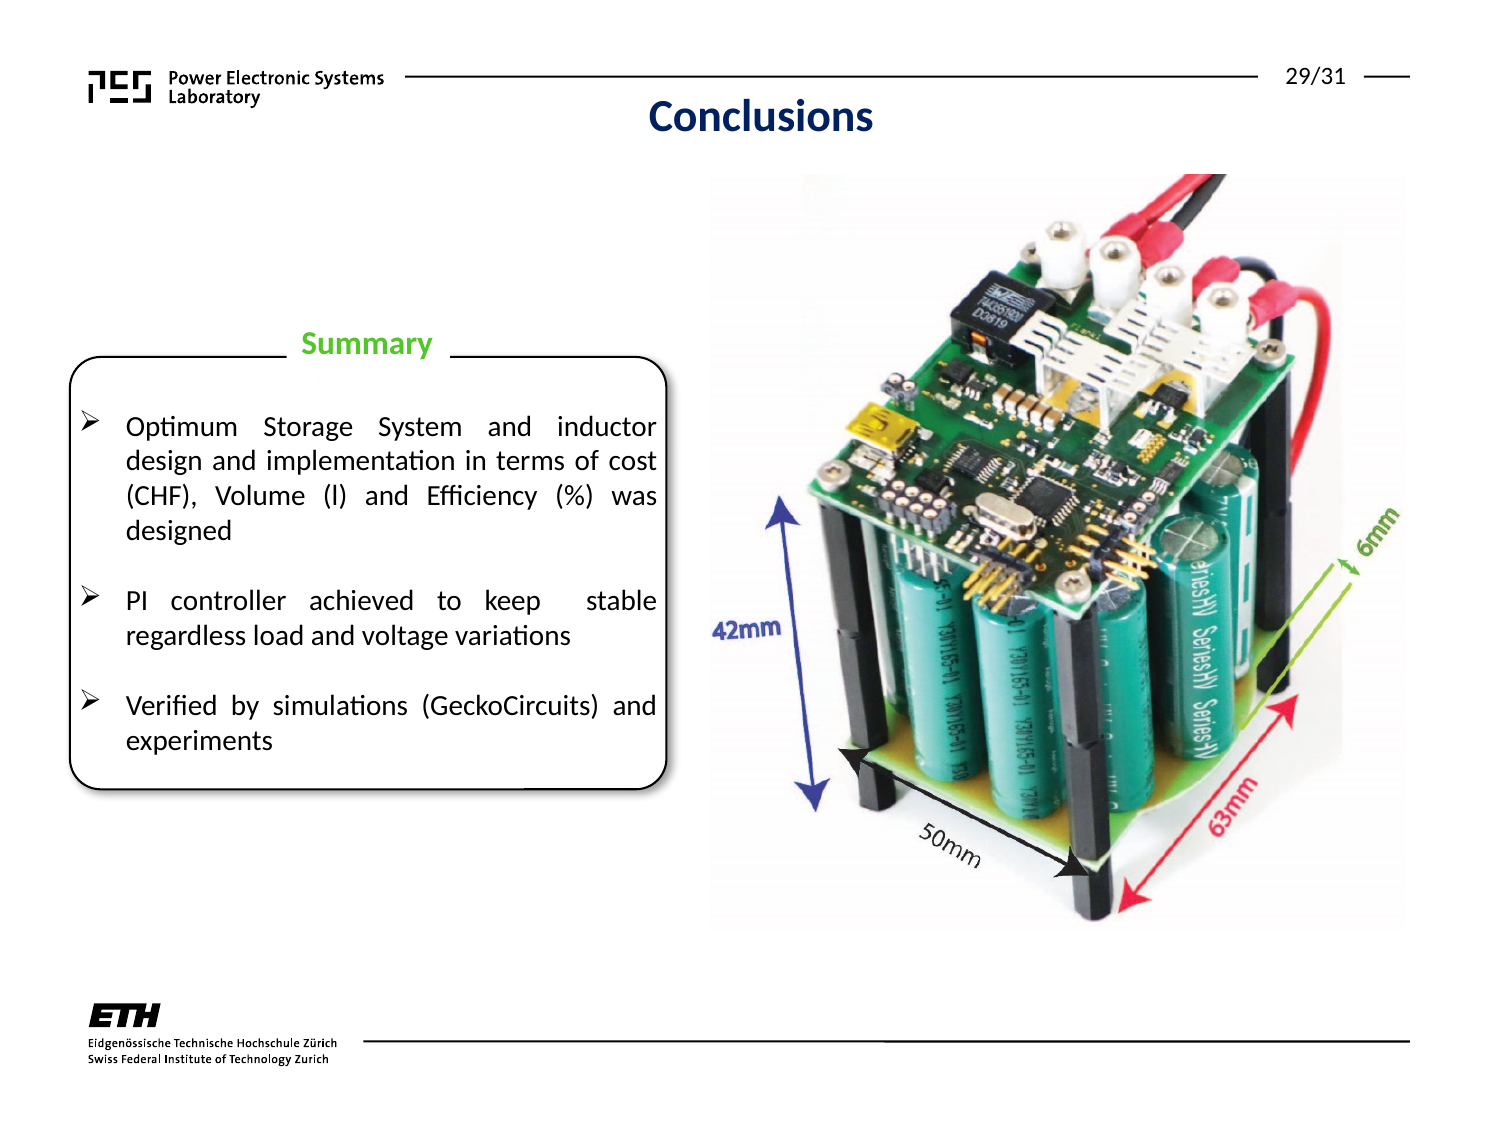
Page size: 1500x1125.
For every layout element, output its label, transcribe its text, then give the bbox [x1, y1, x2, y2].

text_box Summary [286, 313, 450, 364]
picture [710, 174, 1407, 932]
text_box Conclusions [138, 78, 1385, 130]
